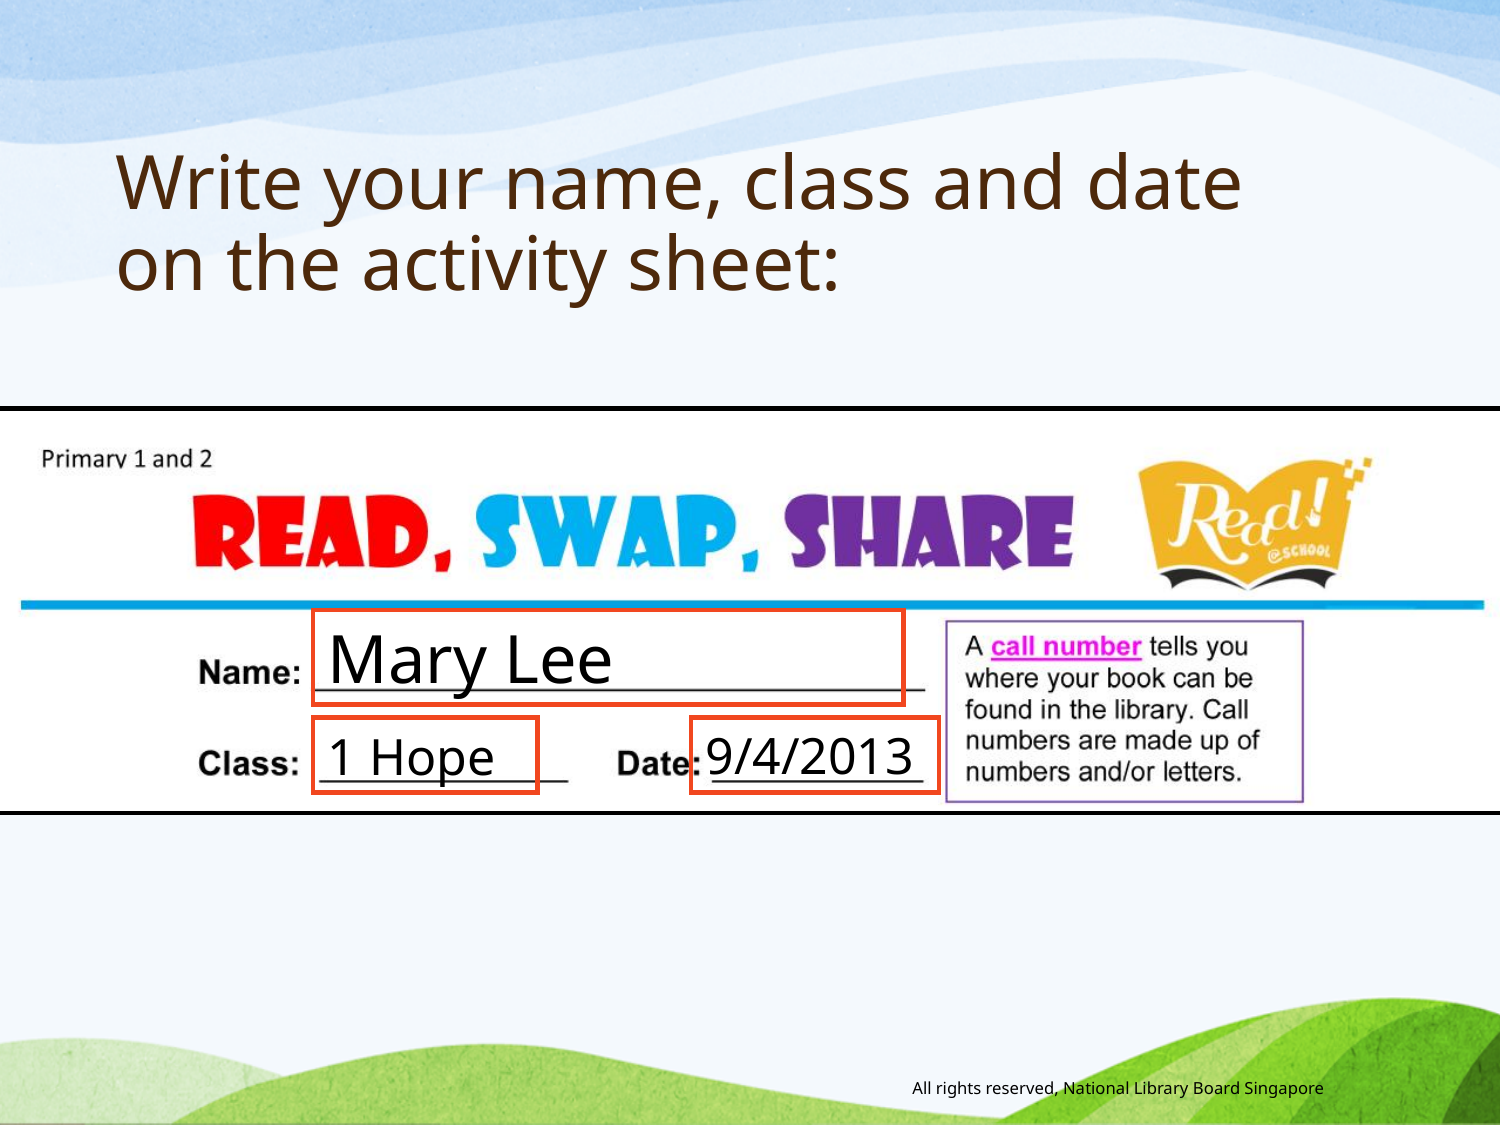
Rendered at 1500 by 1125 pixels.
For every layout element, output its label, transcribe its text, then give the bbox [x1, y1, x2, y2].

picture [0, 410, 1500, 811]
picture [0, 815, 1500, 1125]
text_box All rights reserved, National Library Board Singapore [897, 1070, 1500, 1106]
picture [0, 0, 1500, 406]
title Write your name, class and date on the activity sheet: [100, 113, 1306, 315]
